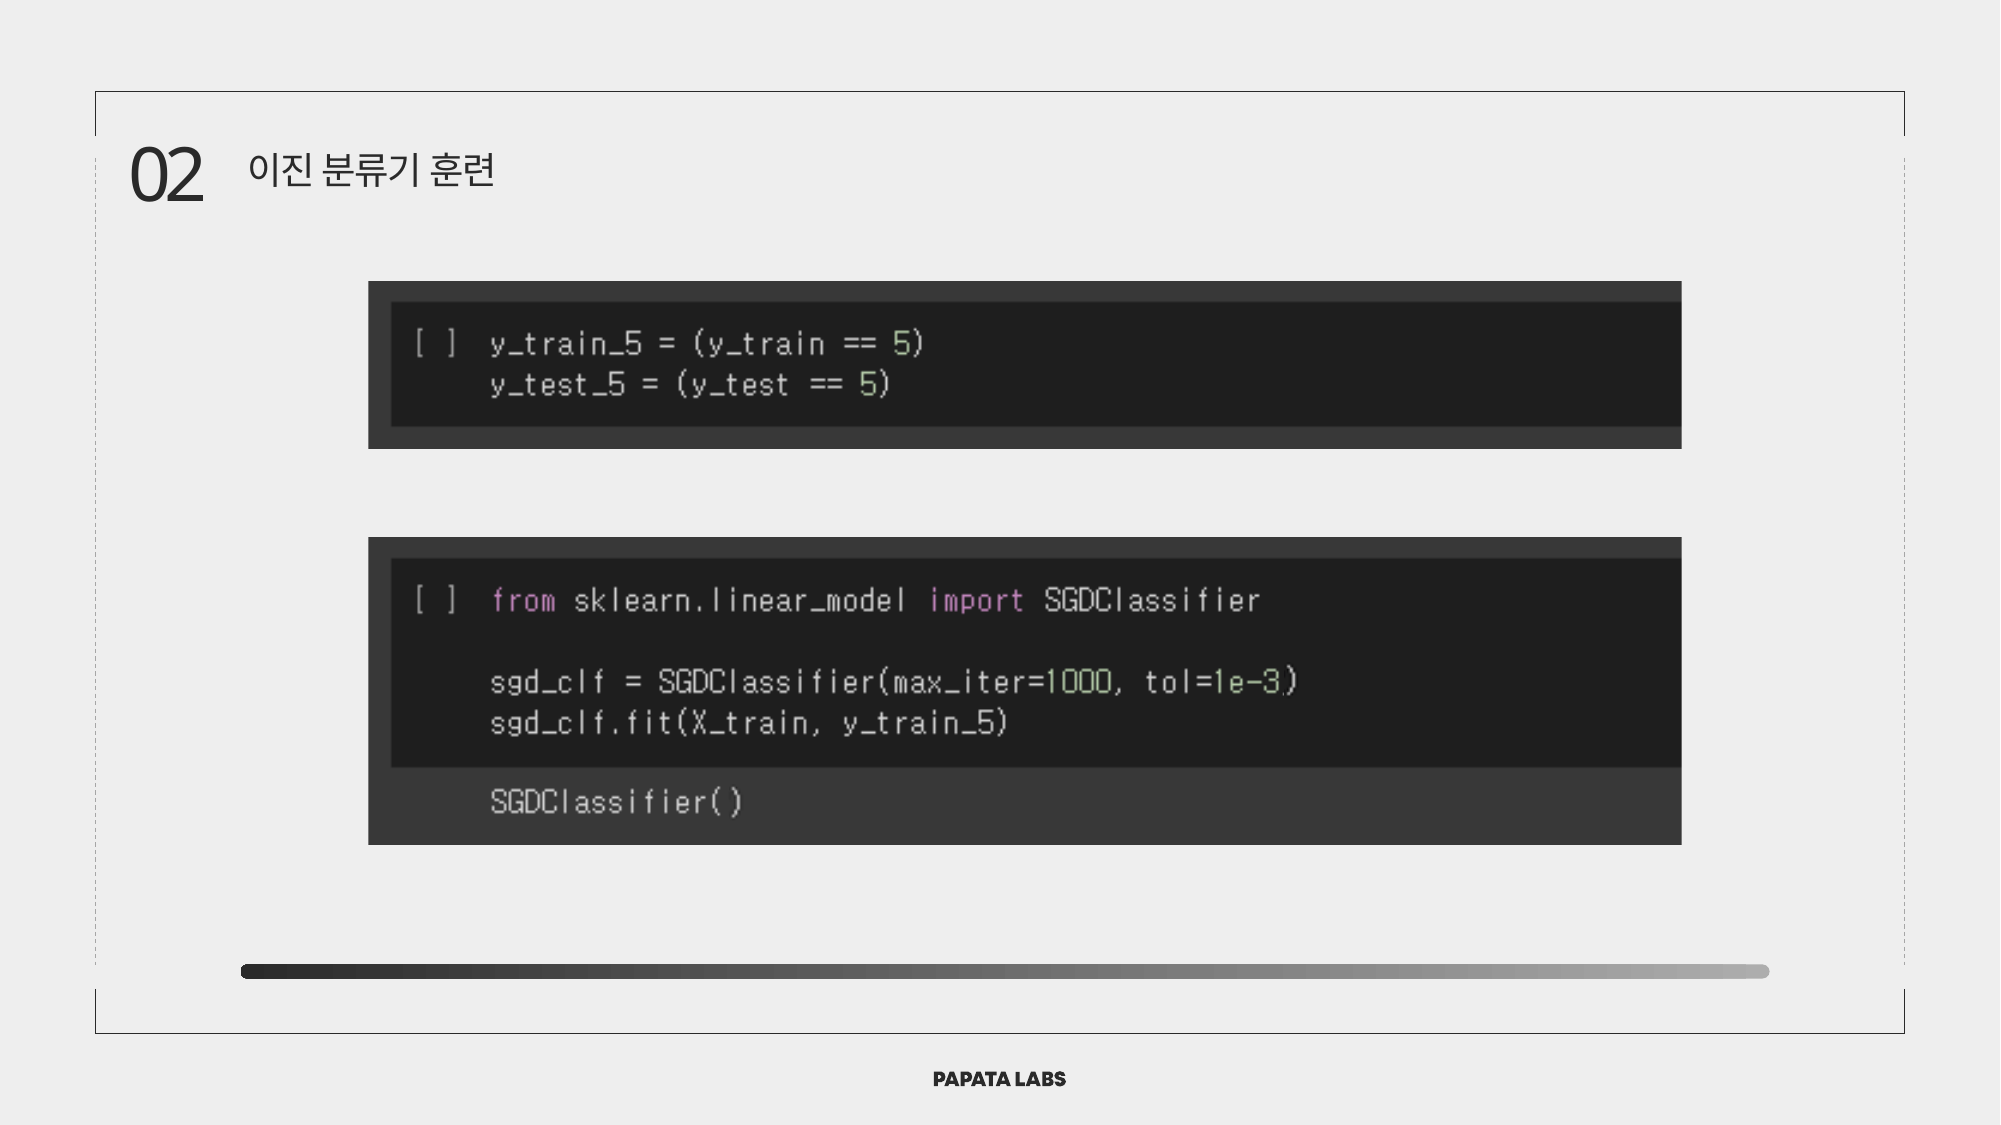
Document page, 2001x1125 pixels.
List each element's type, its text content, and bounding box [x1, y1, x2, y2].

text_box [368, 537, 1682, 845]
text_box 02 [119, 123, 217, 219]
text_box [95, 988, 1905, 1034]
text_box [95, 91, 1905, 137]
text_box [239, 963, 1771, 980]
text_box 이진 분류기 훈련 [238, 144, 506, 196]
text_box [933, 1071, 1066, 1087]
picture [368, 281, 1682, 449]
